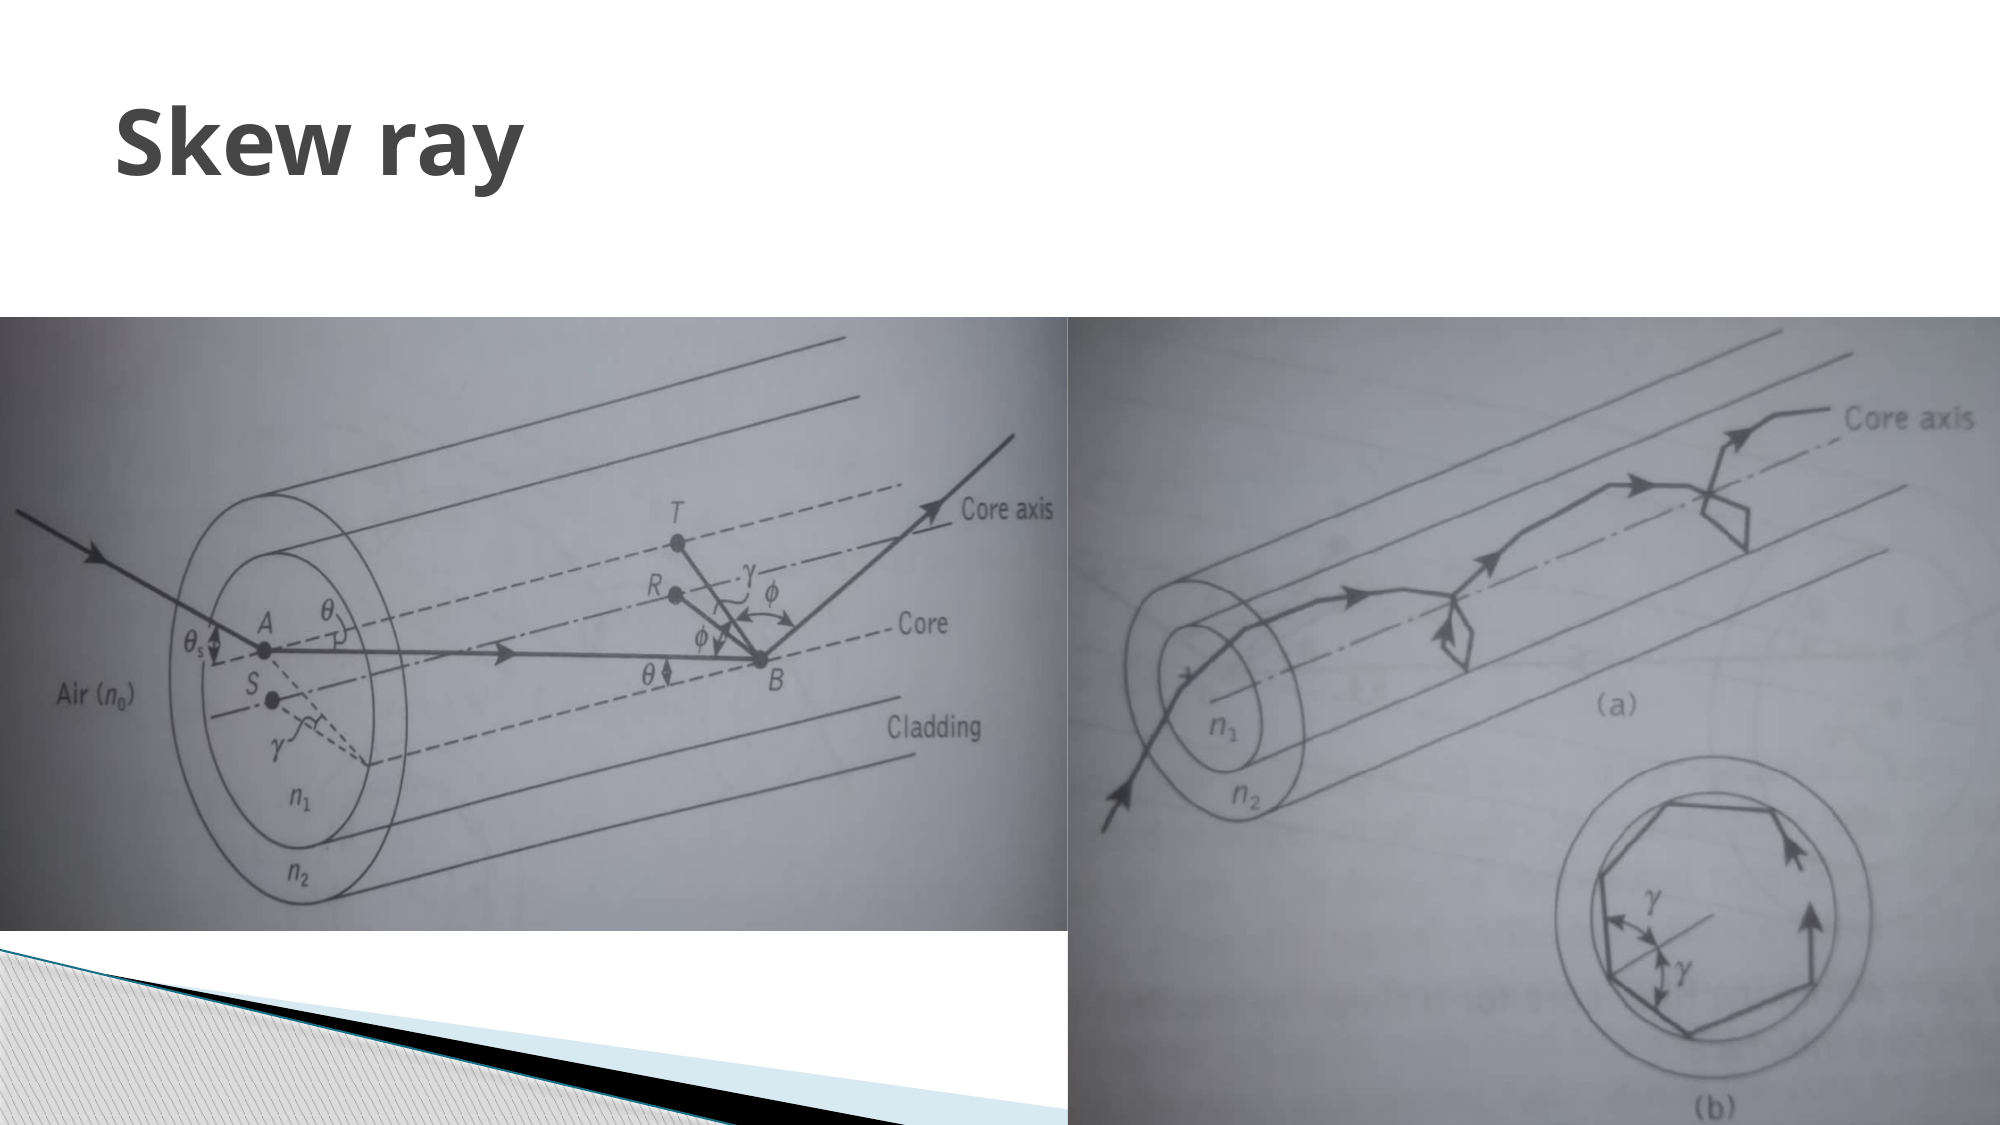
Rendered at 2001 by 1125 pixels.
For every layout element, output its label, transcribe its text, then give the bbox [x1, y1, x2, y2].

title Skew ray [99, 45, 1900, 233]
picture [0, 89, 2000, 1125]
